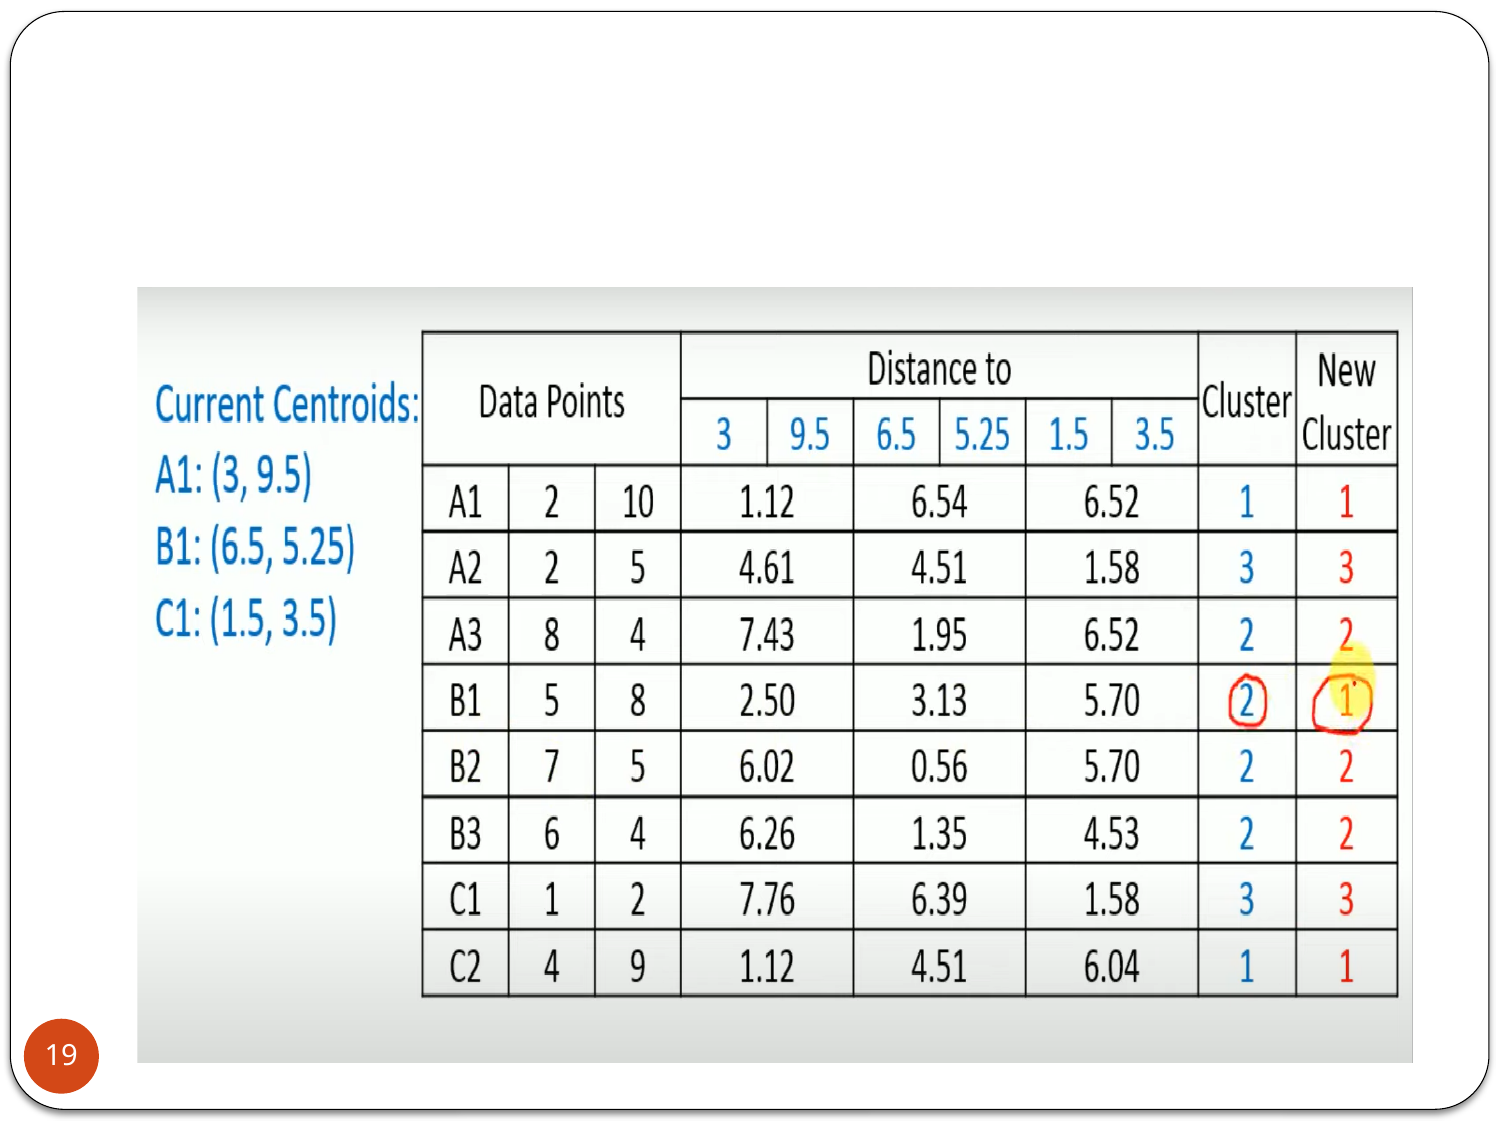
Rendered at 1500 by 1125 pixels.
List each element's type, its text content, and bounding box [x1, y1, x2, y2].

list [137, 287, 1413, 1063]
slide_number 19 [23, 1018, 99, 1094]
